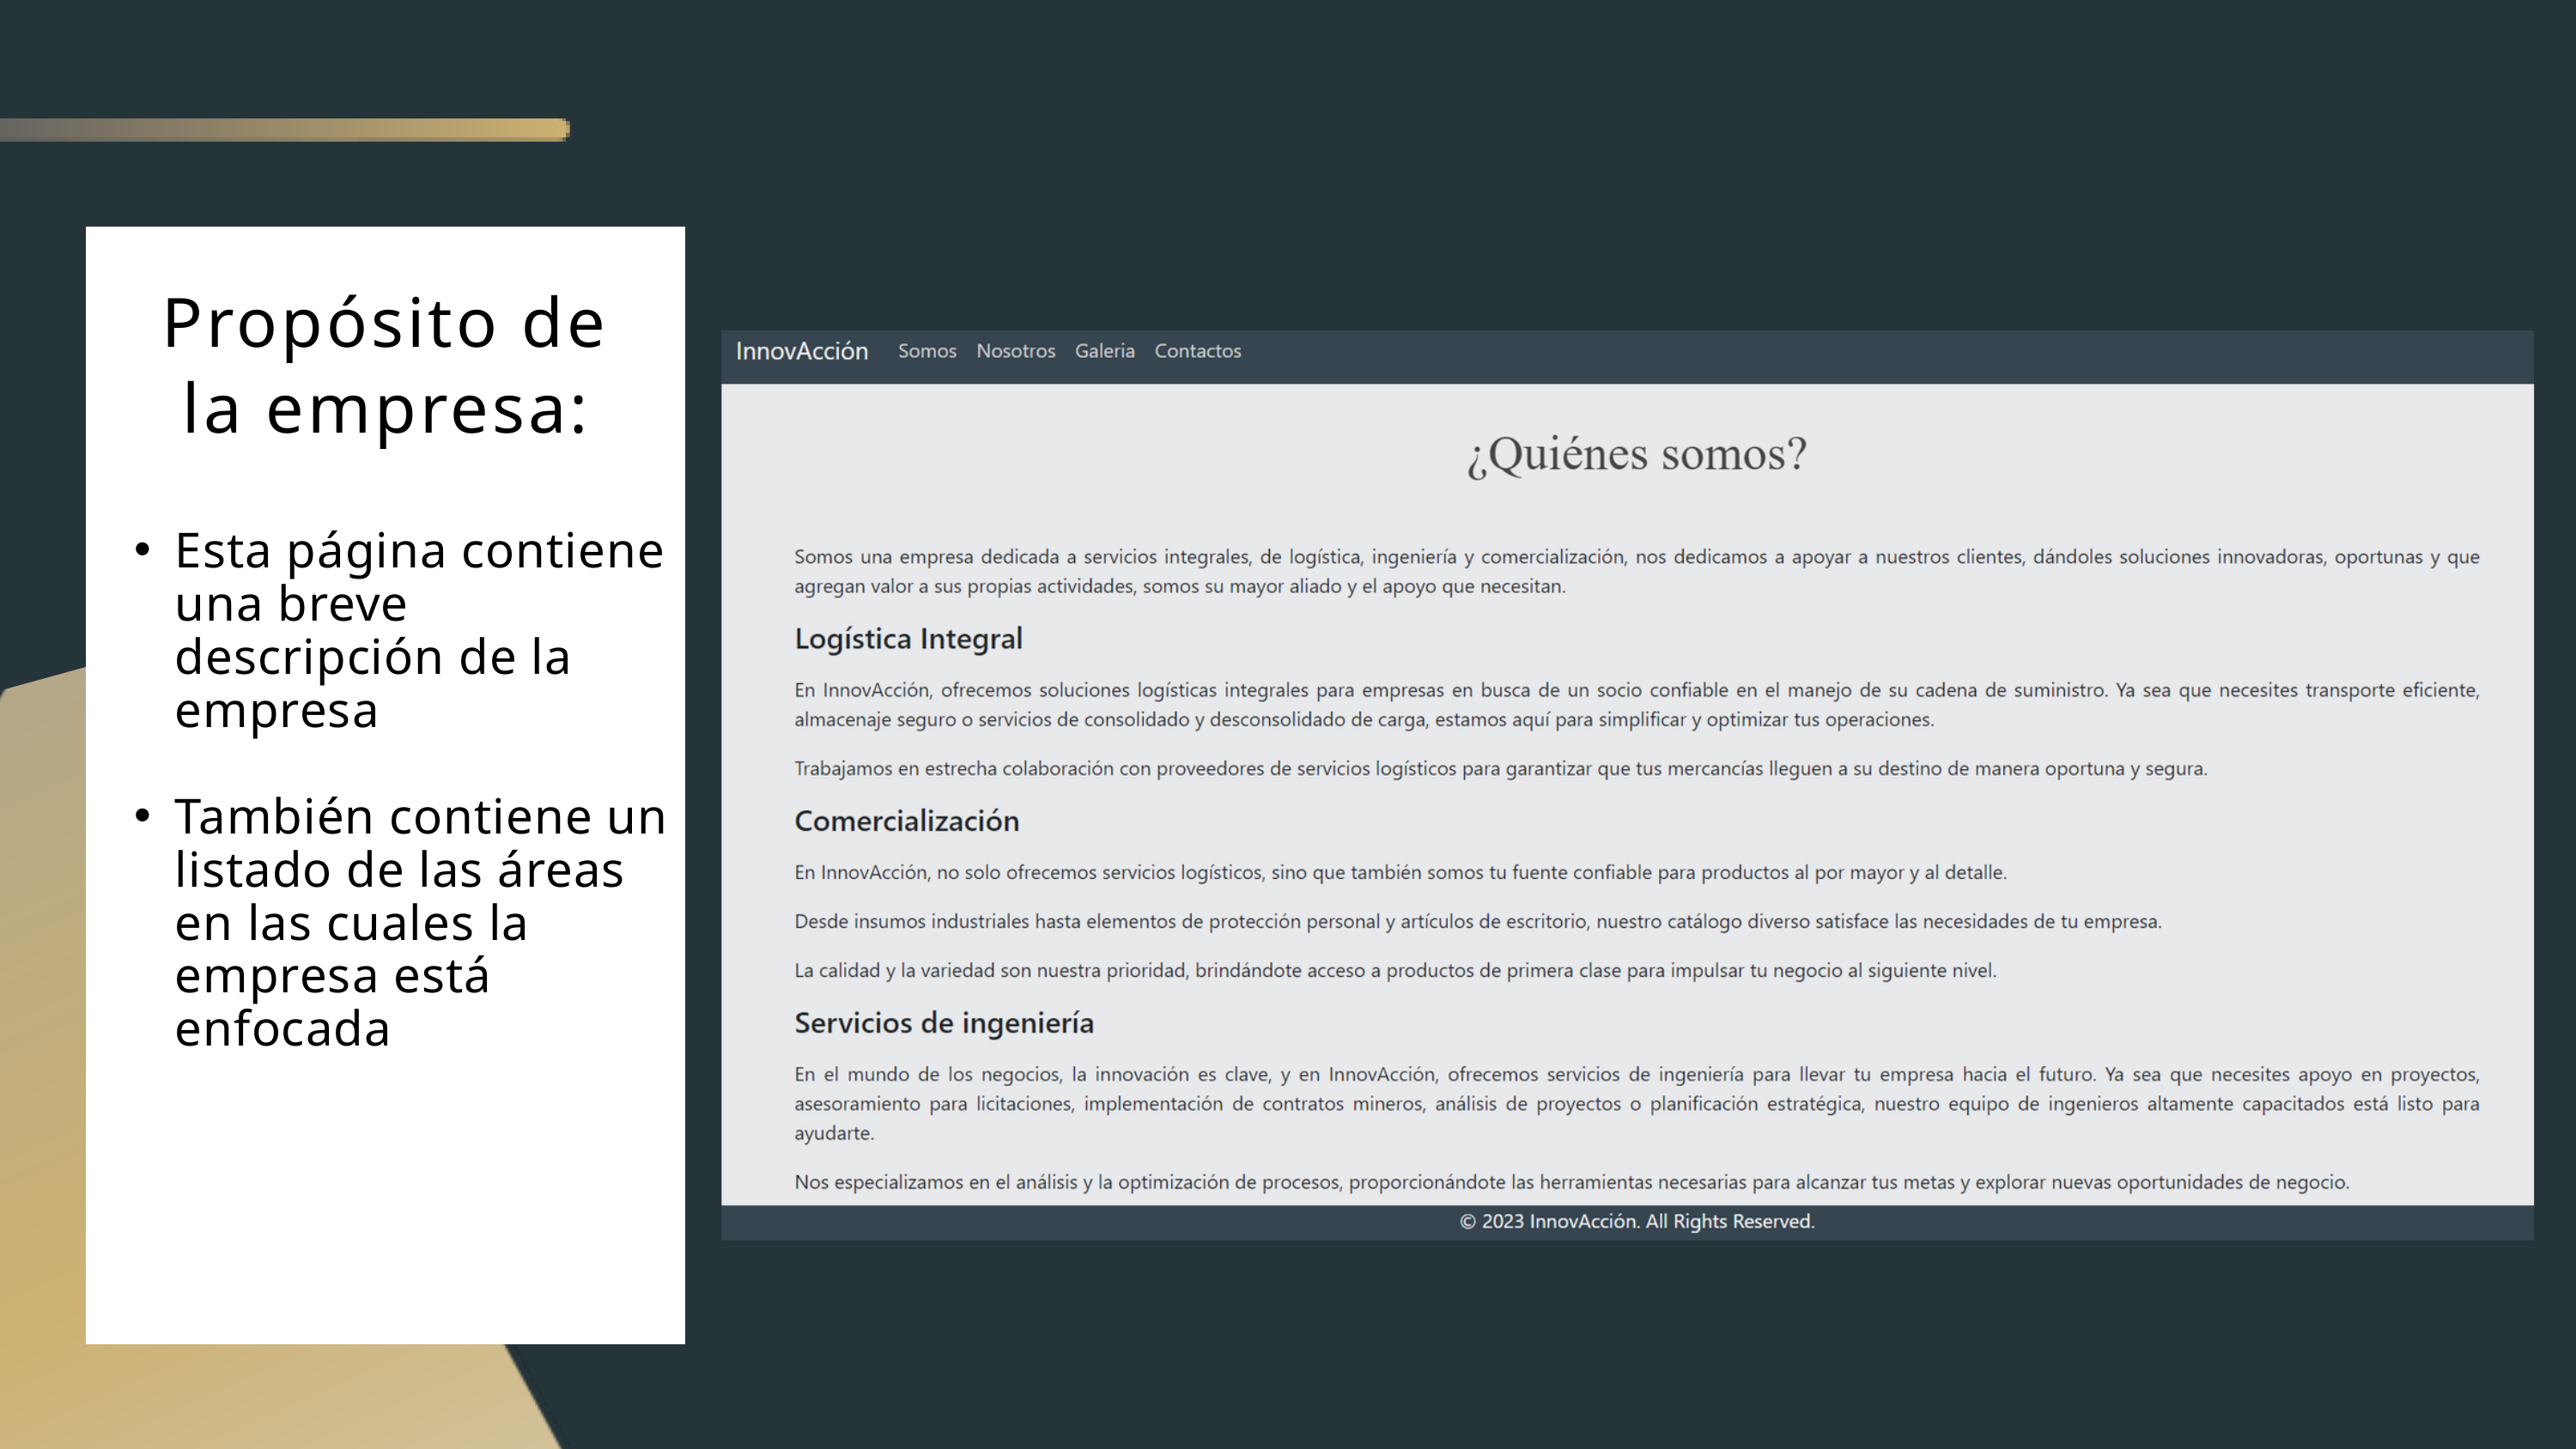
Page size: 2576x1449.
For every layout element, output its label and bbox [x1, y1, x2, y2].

text_box [0, 668, 775, 1449]
text_box [85, 226, 686, 1344]
text_box [0, 118, 570, 142]
text_box [721, 330, 2535, 1240]
